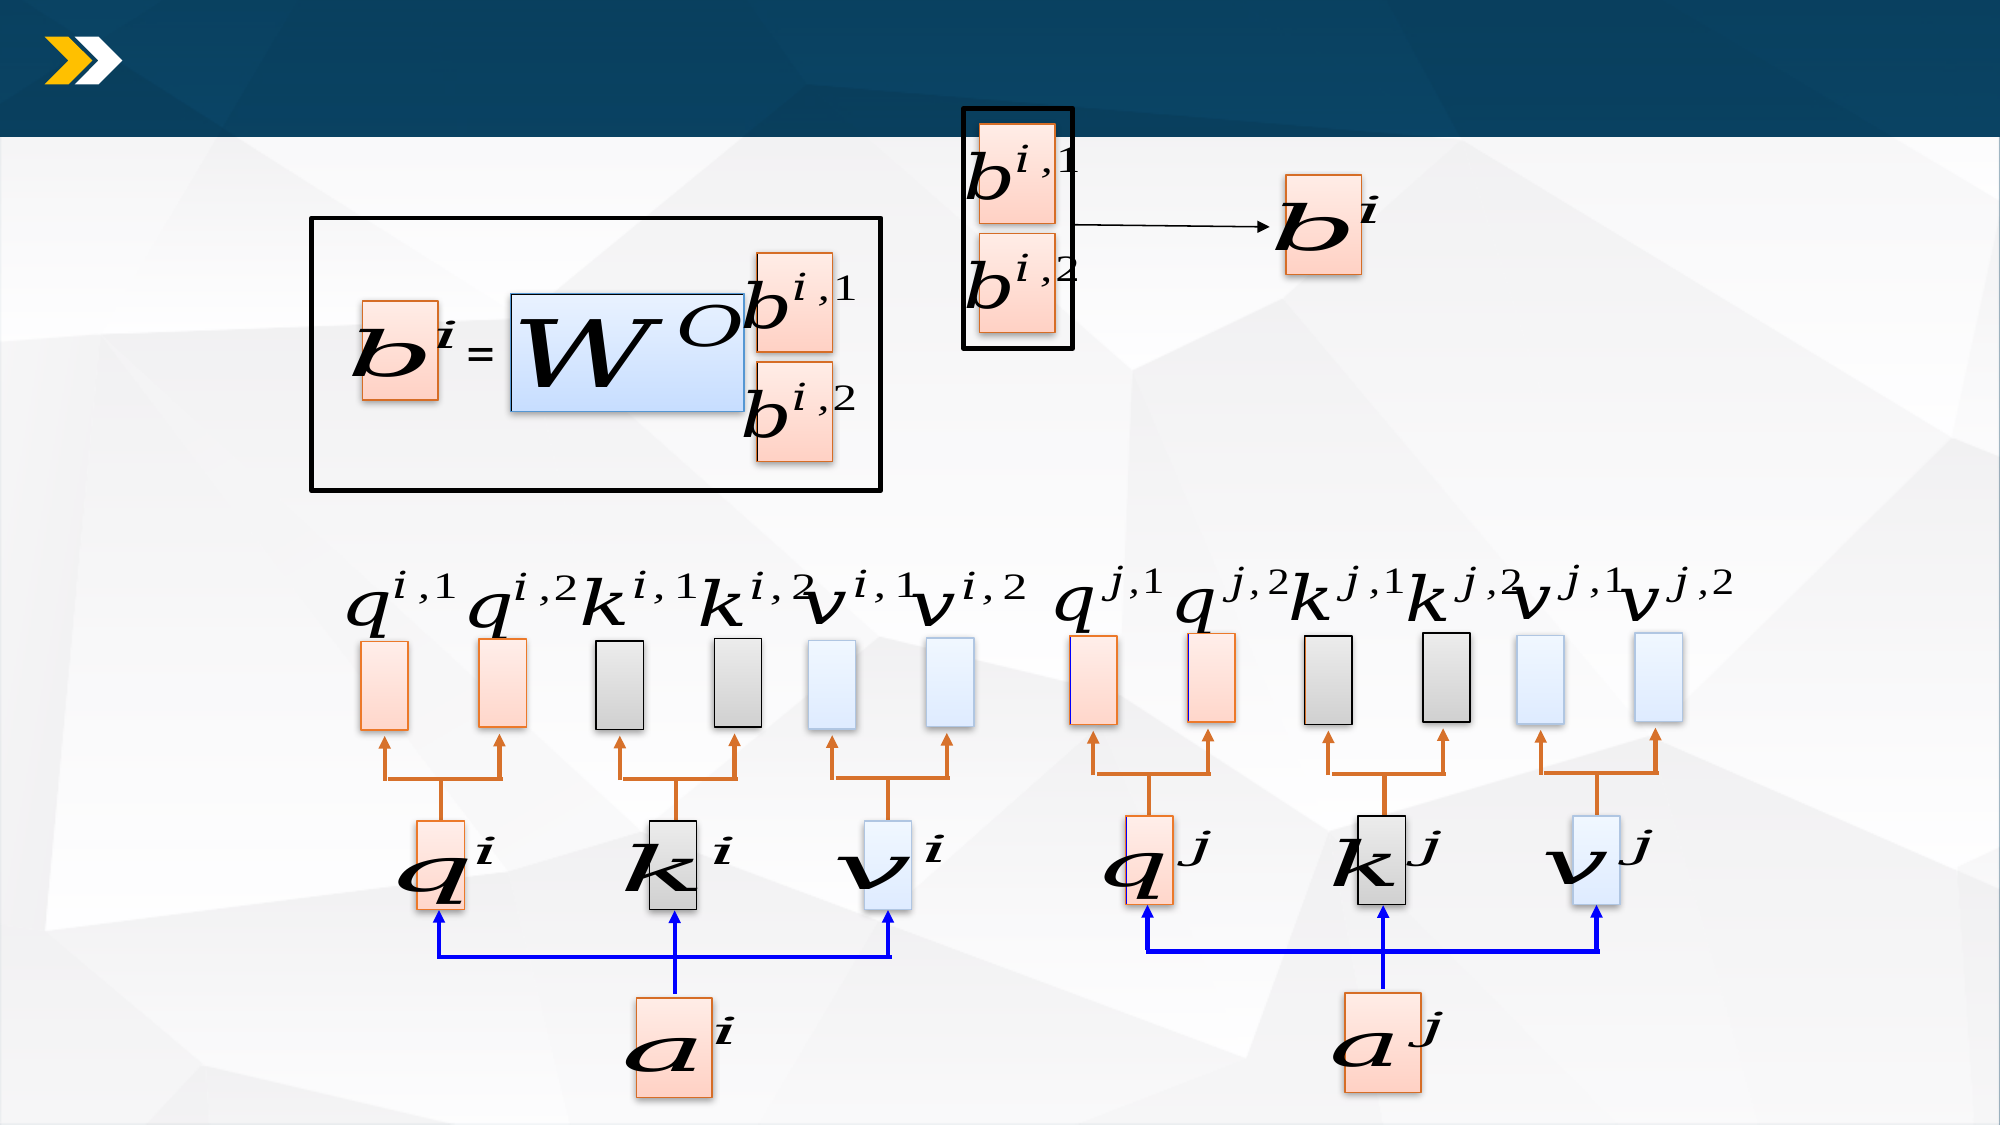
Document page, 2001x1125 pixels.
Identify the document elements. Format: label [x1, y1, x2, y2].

text_box [649, 875, 697, 910]
text_box [963, 123, 1082, 224]
text_box [360, 641, 409, 731]
text_box [962, 339, 1075, 351]
text_box [808, 640, 856, 730]
text_box [649, 820, 673, 873]
text_box [636, 997, 713, 1098]
text_box [1357, 815, 1406, 905]
text_box [309, 216, 883, 493]
text_box [1541, 815, 1660, 950]
text_box [1516, 635, 1565, 725]
text_box [1422, 632, 1471, 723]
text_box [478, 638, 527, 728]
text_box [386, 820, 504, 955]
text_box [1344, 992, 1422, 1093]
text_box [1634, 632, 1683, 722]
text_box [962, 106, 1075, 124]
text_box [963, 233, 1082, 333]
text_box [714, 638, 762, 728]
text_box [1094, 815, 1213, 950]
text_box [926, 637, 975, 727]
text_box [667, 820, 697, 888]
picture [0, 0, 2000, 1125]
text_box [832, 820, 951, 955]
text_box [1269, 174, 1388, 275]
text_box [346, 300, 465, 401]
text_box [740, 252, 859, 462]
text_box [1304, 635, 1353, 725]
text_box [1069, 635, 1118, 725]
text_box [1187, 633, 1236, 723]
text_box [595, 640, 644, 730]
